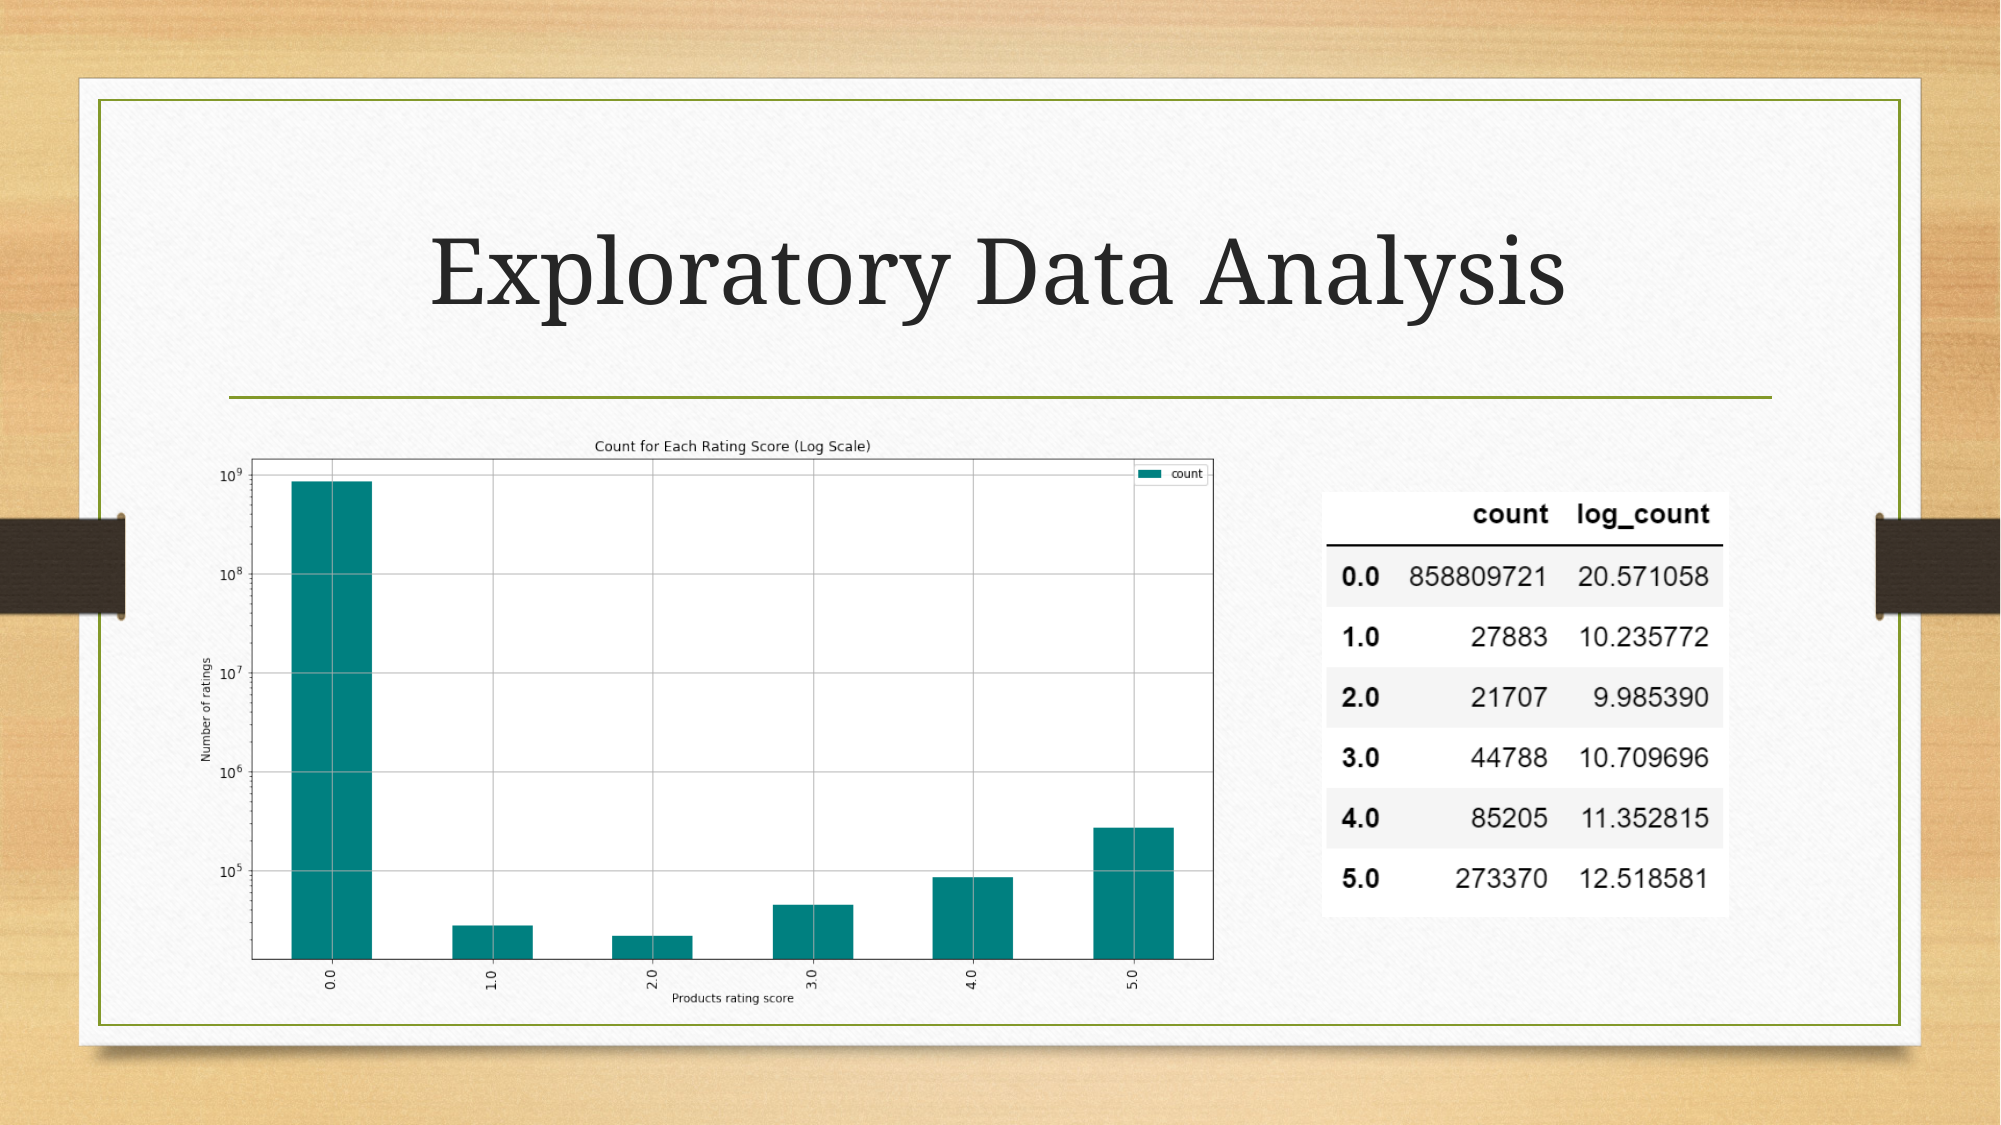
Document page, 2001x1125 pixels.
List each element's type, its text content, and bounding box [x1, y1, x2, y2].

title Exploratory Data Analysis [212, 161, 1788, 375]
picture [0, 0, 2001, 1125]
